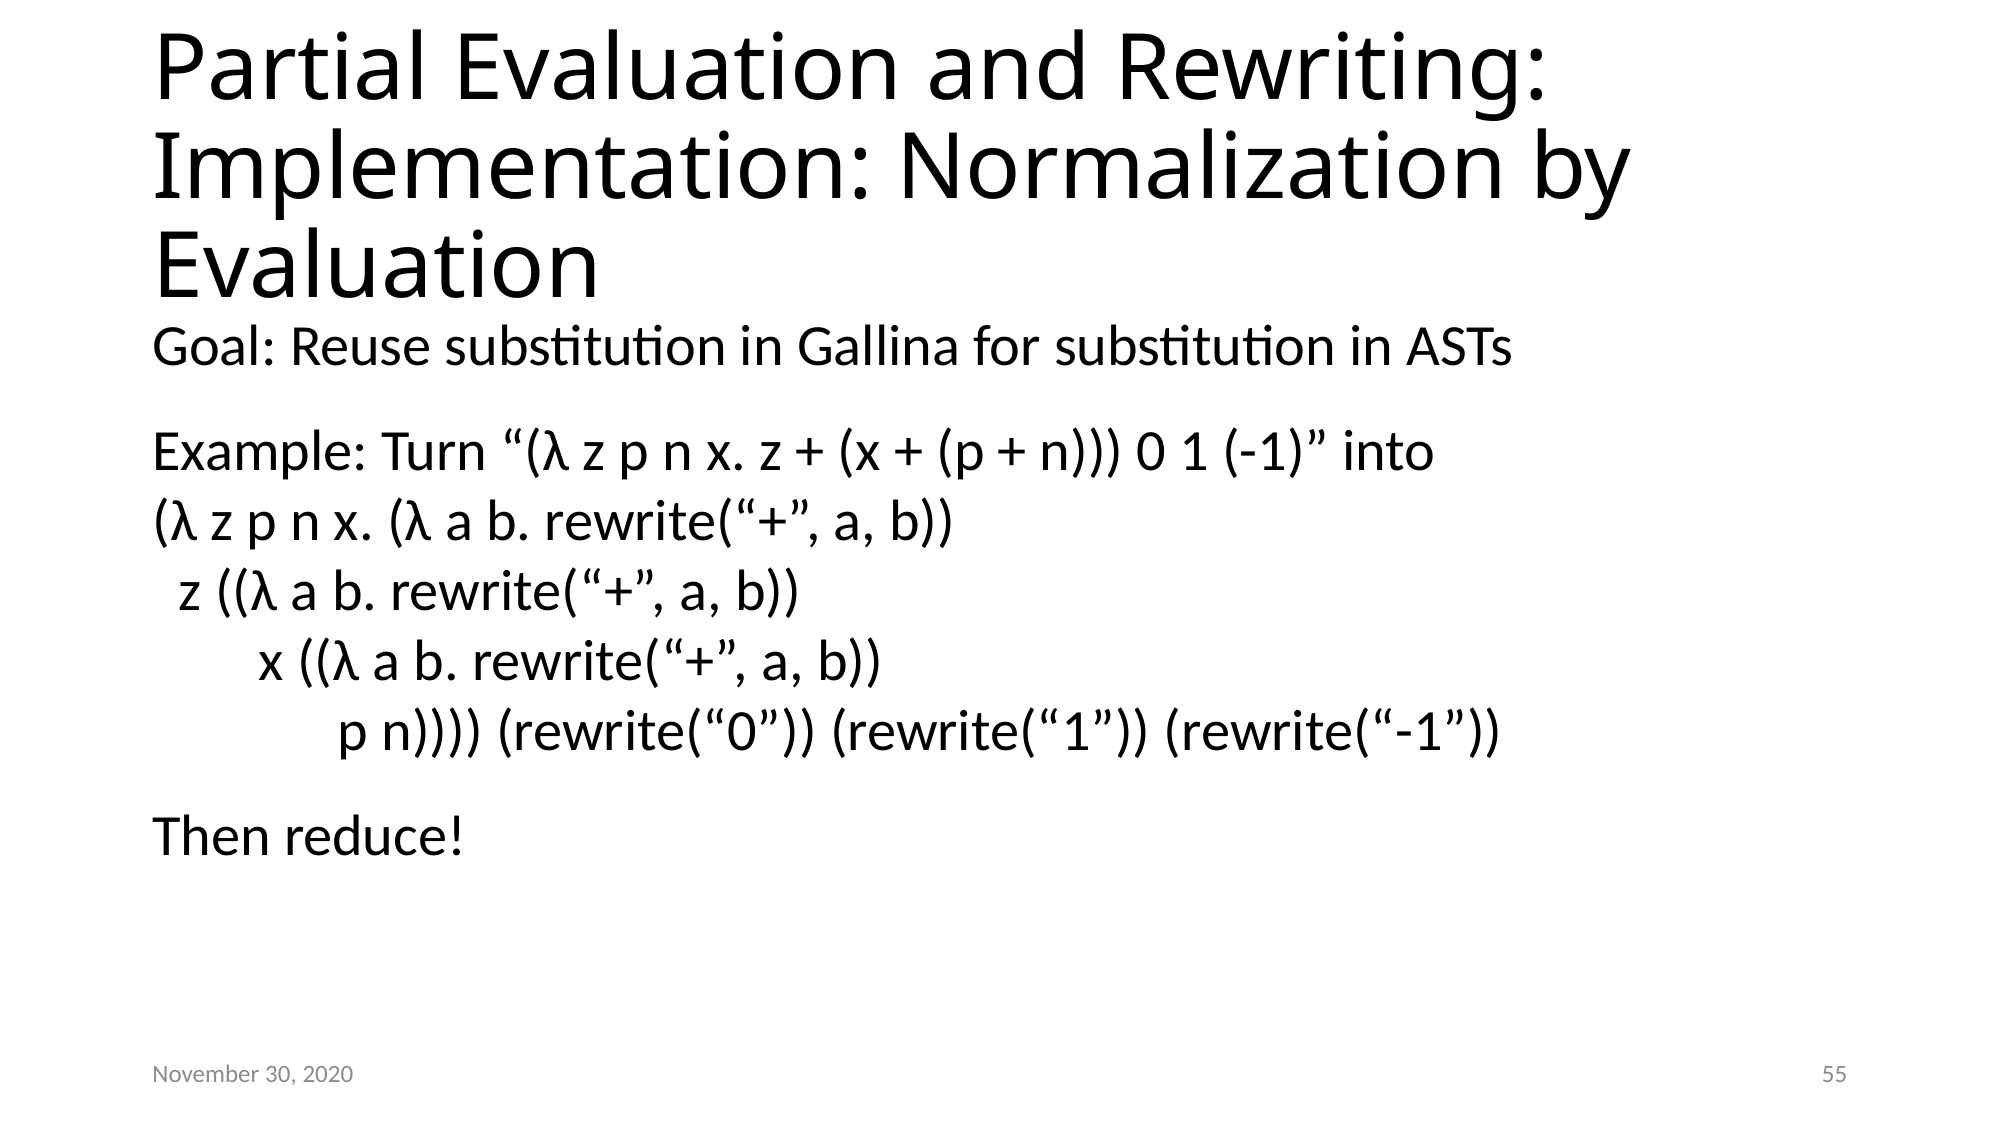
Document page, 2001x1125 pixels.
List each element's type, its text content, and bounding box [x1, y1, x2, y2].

list Goal: Reuse substitution in Gallina for substitution in ASTs Example: Turn “(λ z p n x. z + (x + (p + n))) 0 1 (-1)” into (λ z p n x. (λ a b. rewrite(“+”, a, b)) z ((λ a b. rewrite(“+”, a, b)) x ((λ a b. rewrite(“+”, a, b)) p n)))) (rewrite(“0”)) (rewrite(“1”)) (rewrite(“-1”)) Then reduce! [137, 299, 1863, 1014]
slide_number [137, 1042, 588, 1103]
title Partial Evaluation and Rewriting: Implementation: Normalization by Evaluation [137, 59, 1863, 278]
slide_number 55 [1412, 1042, 1863, 1103]
